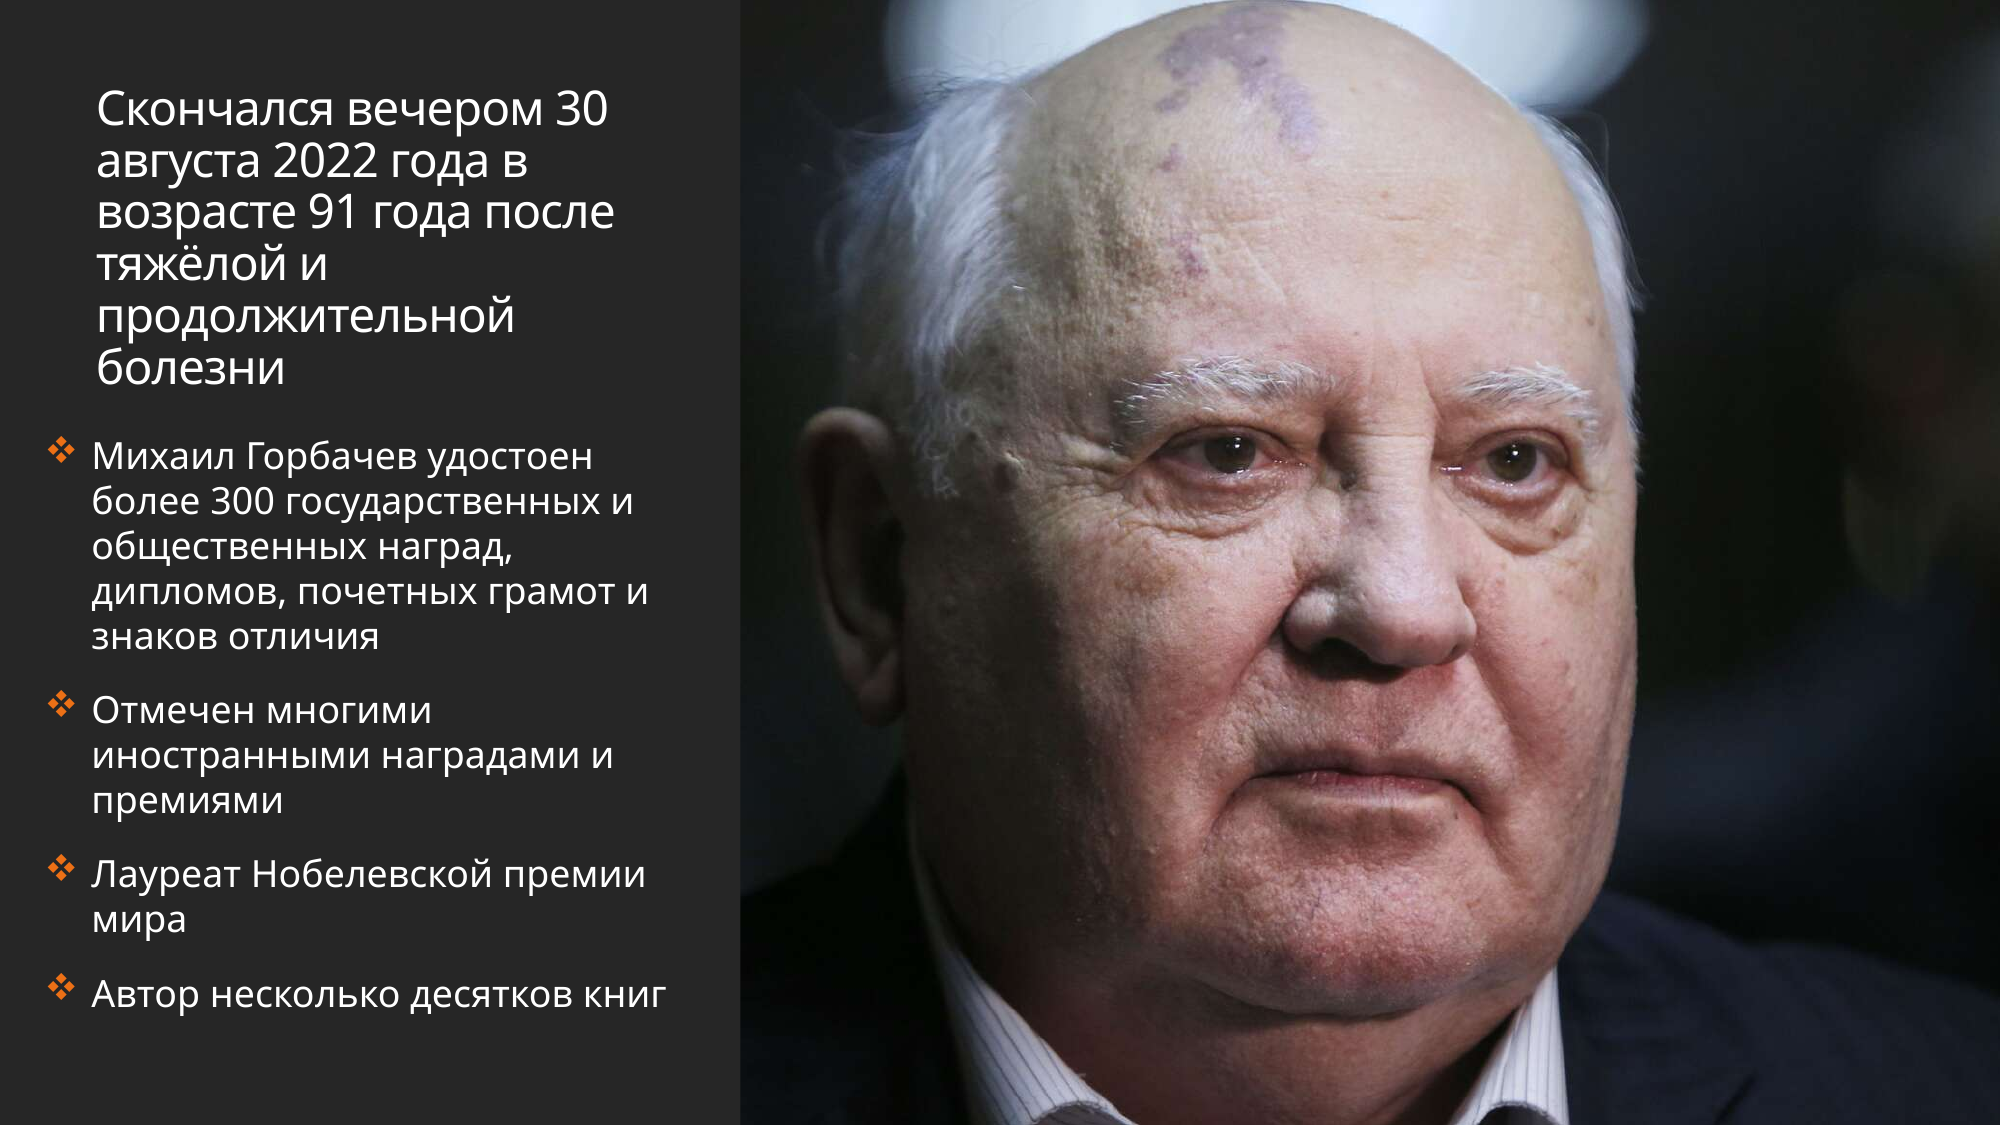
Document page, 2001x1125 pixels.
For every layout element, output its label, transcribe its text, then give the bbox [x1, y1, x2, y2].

text_box Скончался вечером 30 августа 2022 года в возрасте 91 года после тяжёлой и продолжительной болезни [80, 58, 658, 403]
text_box Михаил Горбачев удостоен более 300 государственных и общественных наград, дипломов, почетных грамот и знаков отличия Отмечен многими иностранными наградами и премиями Лауреат Нобелевской премии мира Автор несколько десятков книг [29, 424, 711, 1067]
picture [739, 0, 2000, 1125]
